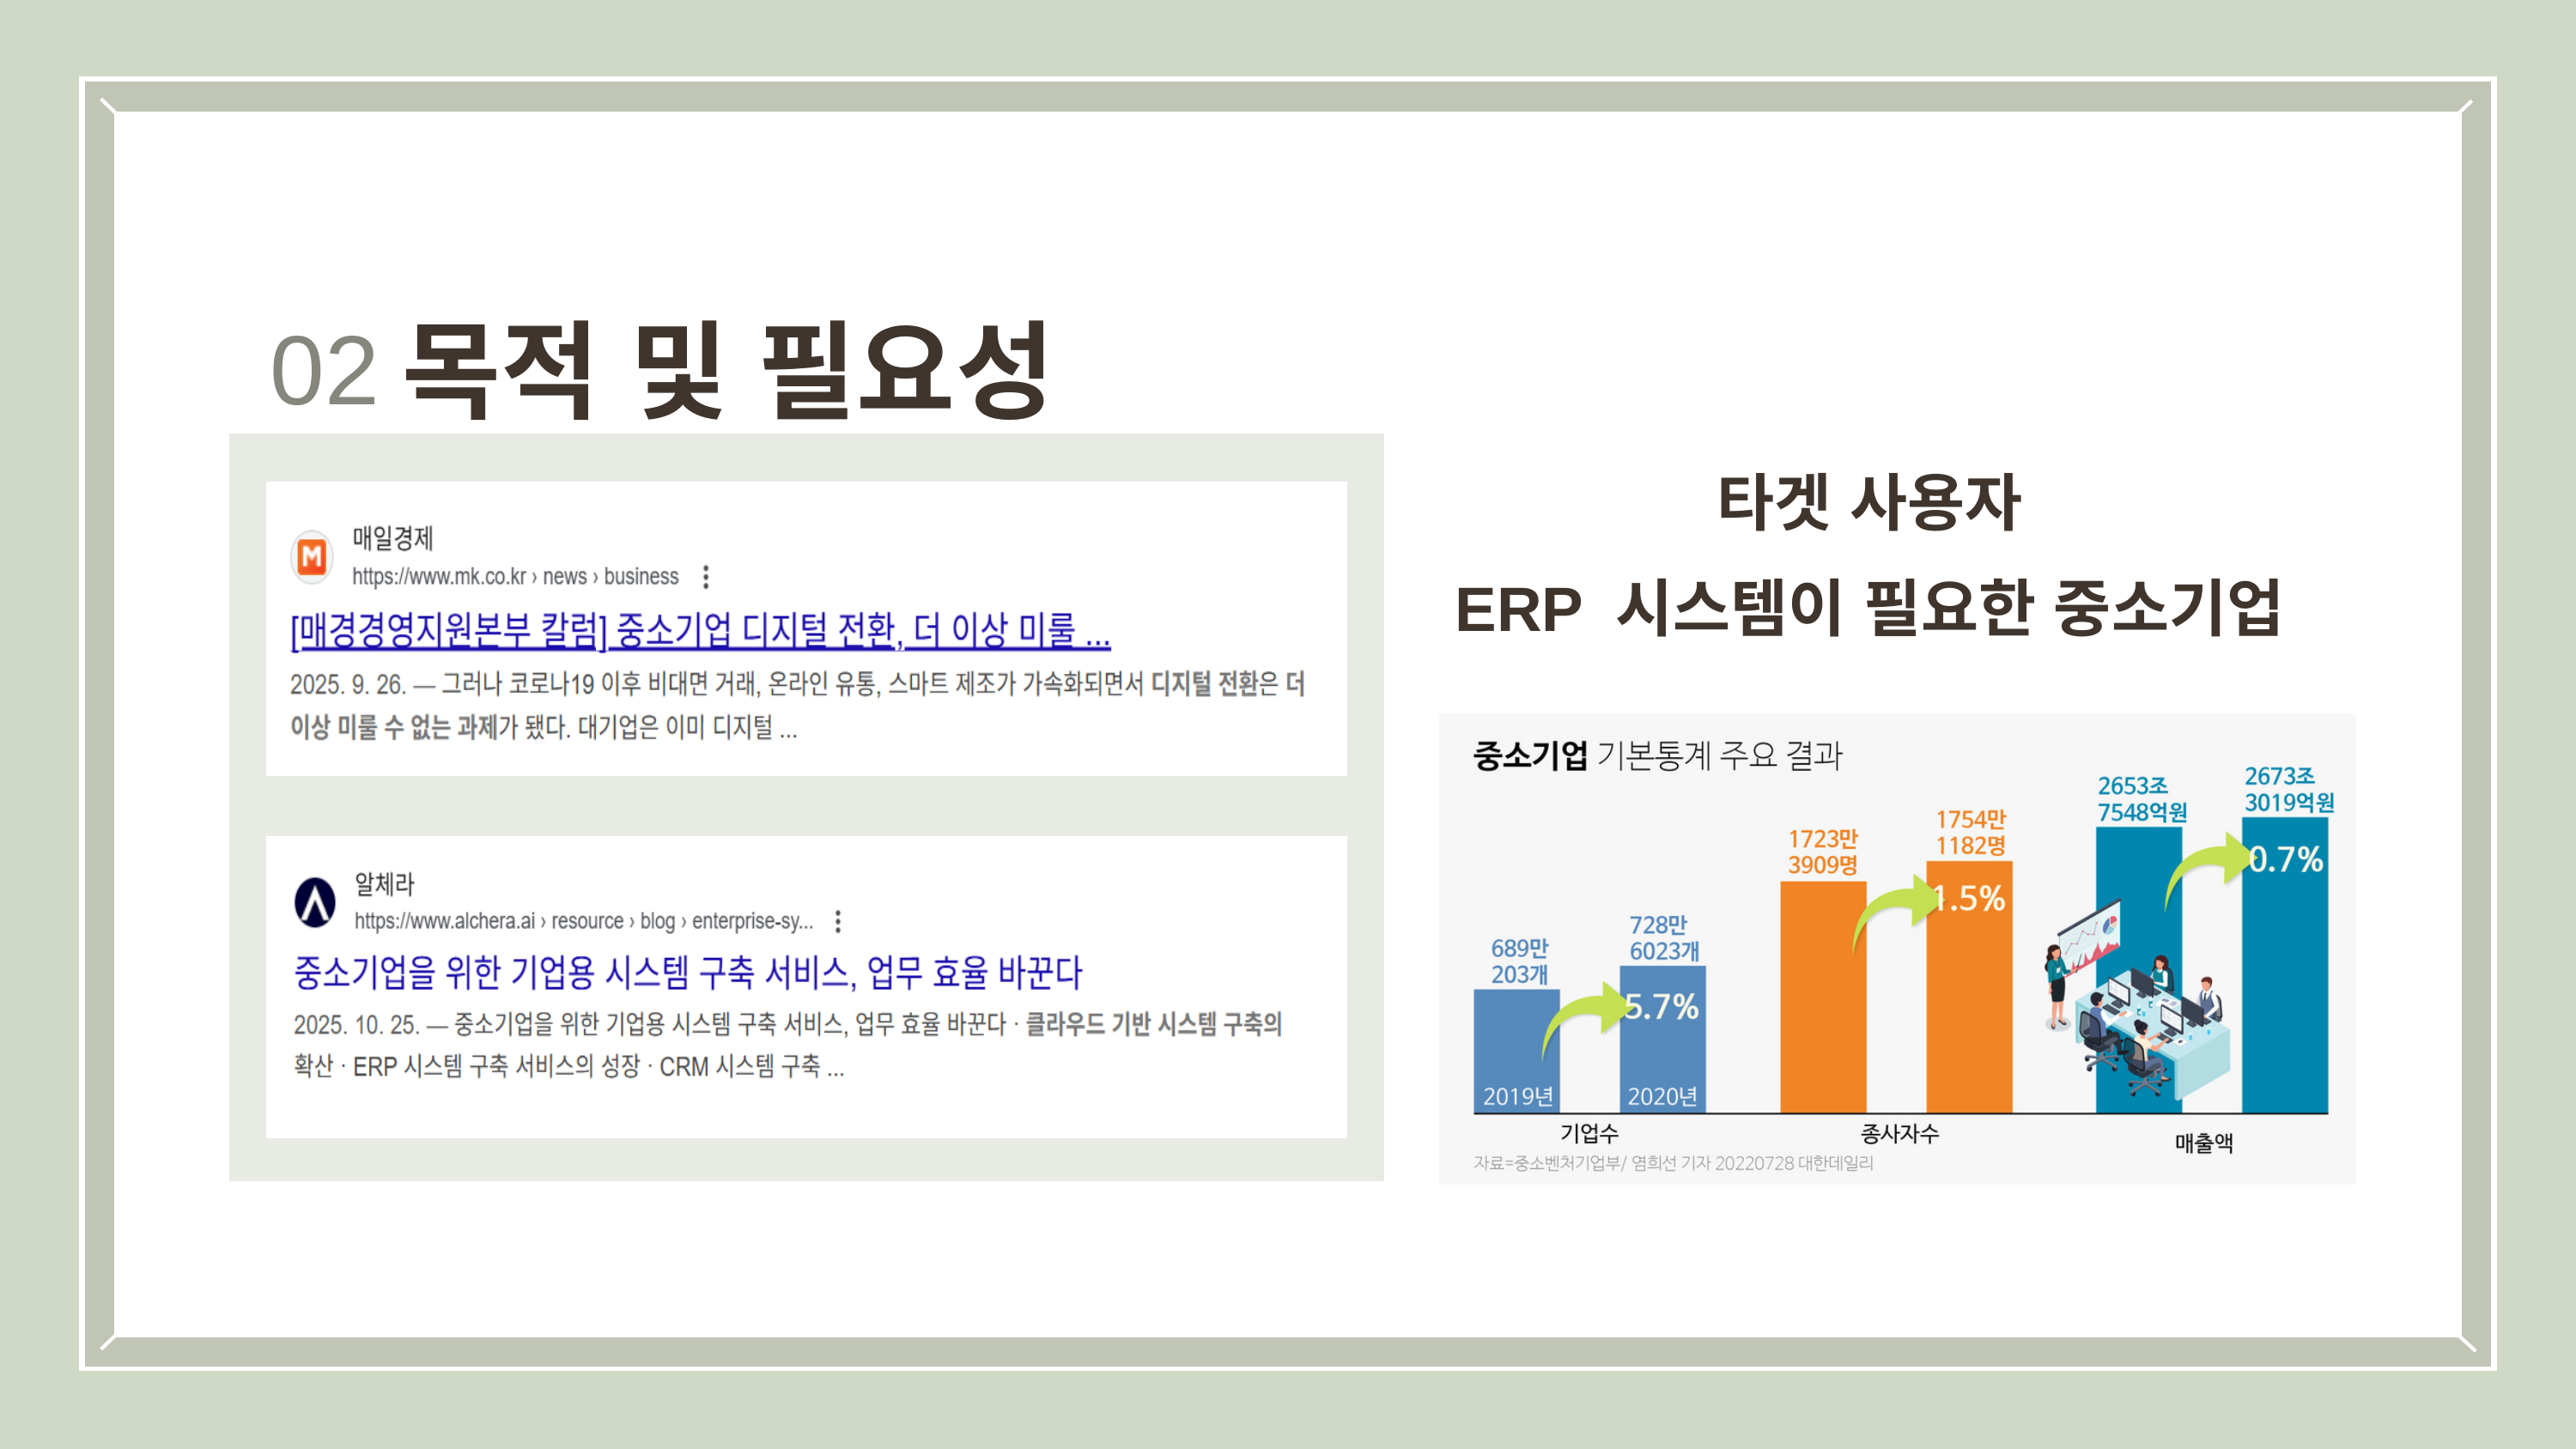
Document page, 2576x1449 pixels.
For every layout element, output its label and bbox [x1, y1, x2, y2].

picture [266, 836, 1347, 1138]
picture [266, 482, 1347, 776]
picture [1439, 713, 2357, 1185]
text_box [78, 51, 2497, 1372]
